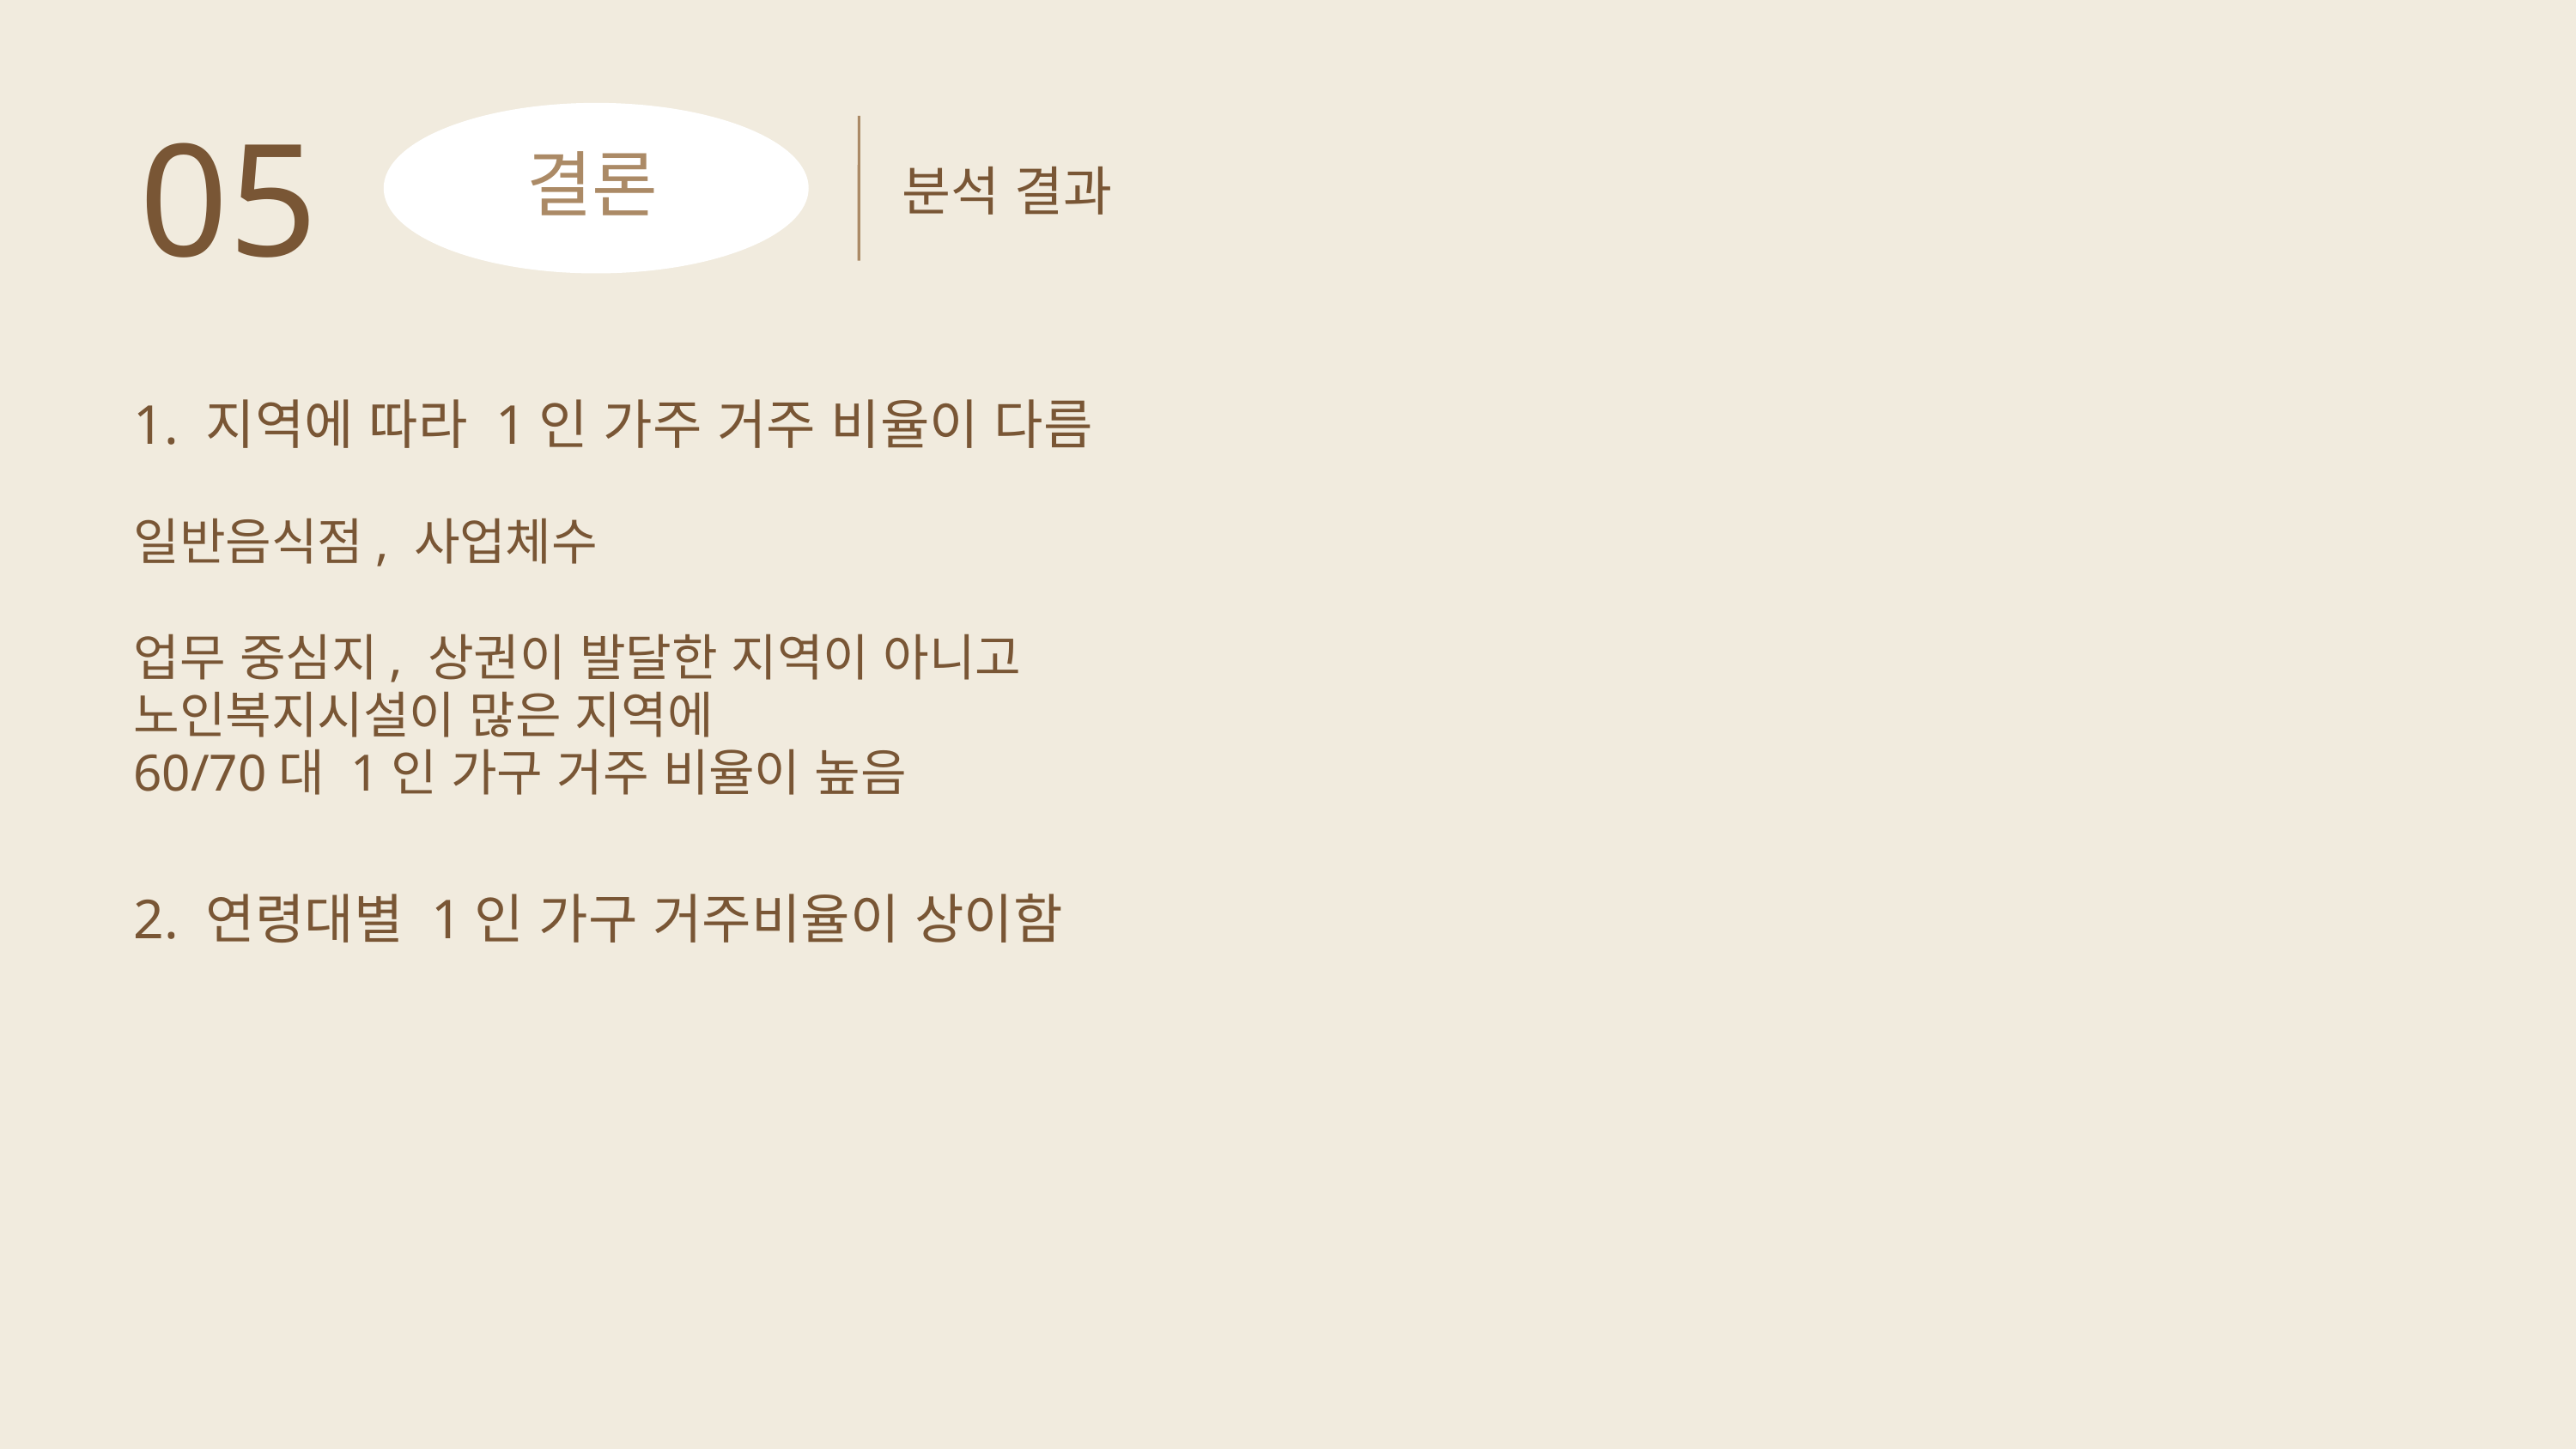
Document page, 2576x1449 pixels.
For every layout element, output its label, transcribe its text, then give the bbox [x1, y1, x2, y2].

text_box 05 [139, 70, 334, 288]
text_box 1. 지역에 따라 1인 가주 거주 비율이 다름 일반음식점, 사업체수 업무 중심지, 상권이 발달한 지역이 아니고 노인복지시설이 많은 지역에 60/70대 1인 가구 거주 비율이 높음 2. 연령대별 1인 가구 거주비율이 상이함 [133, 380, 1149, 1173]
text_box 분석 결과 [902, 147, 1414, 221]
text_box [383, 102, 809, 274]
